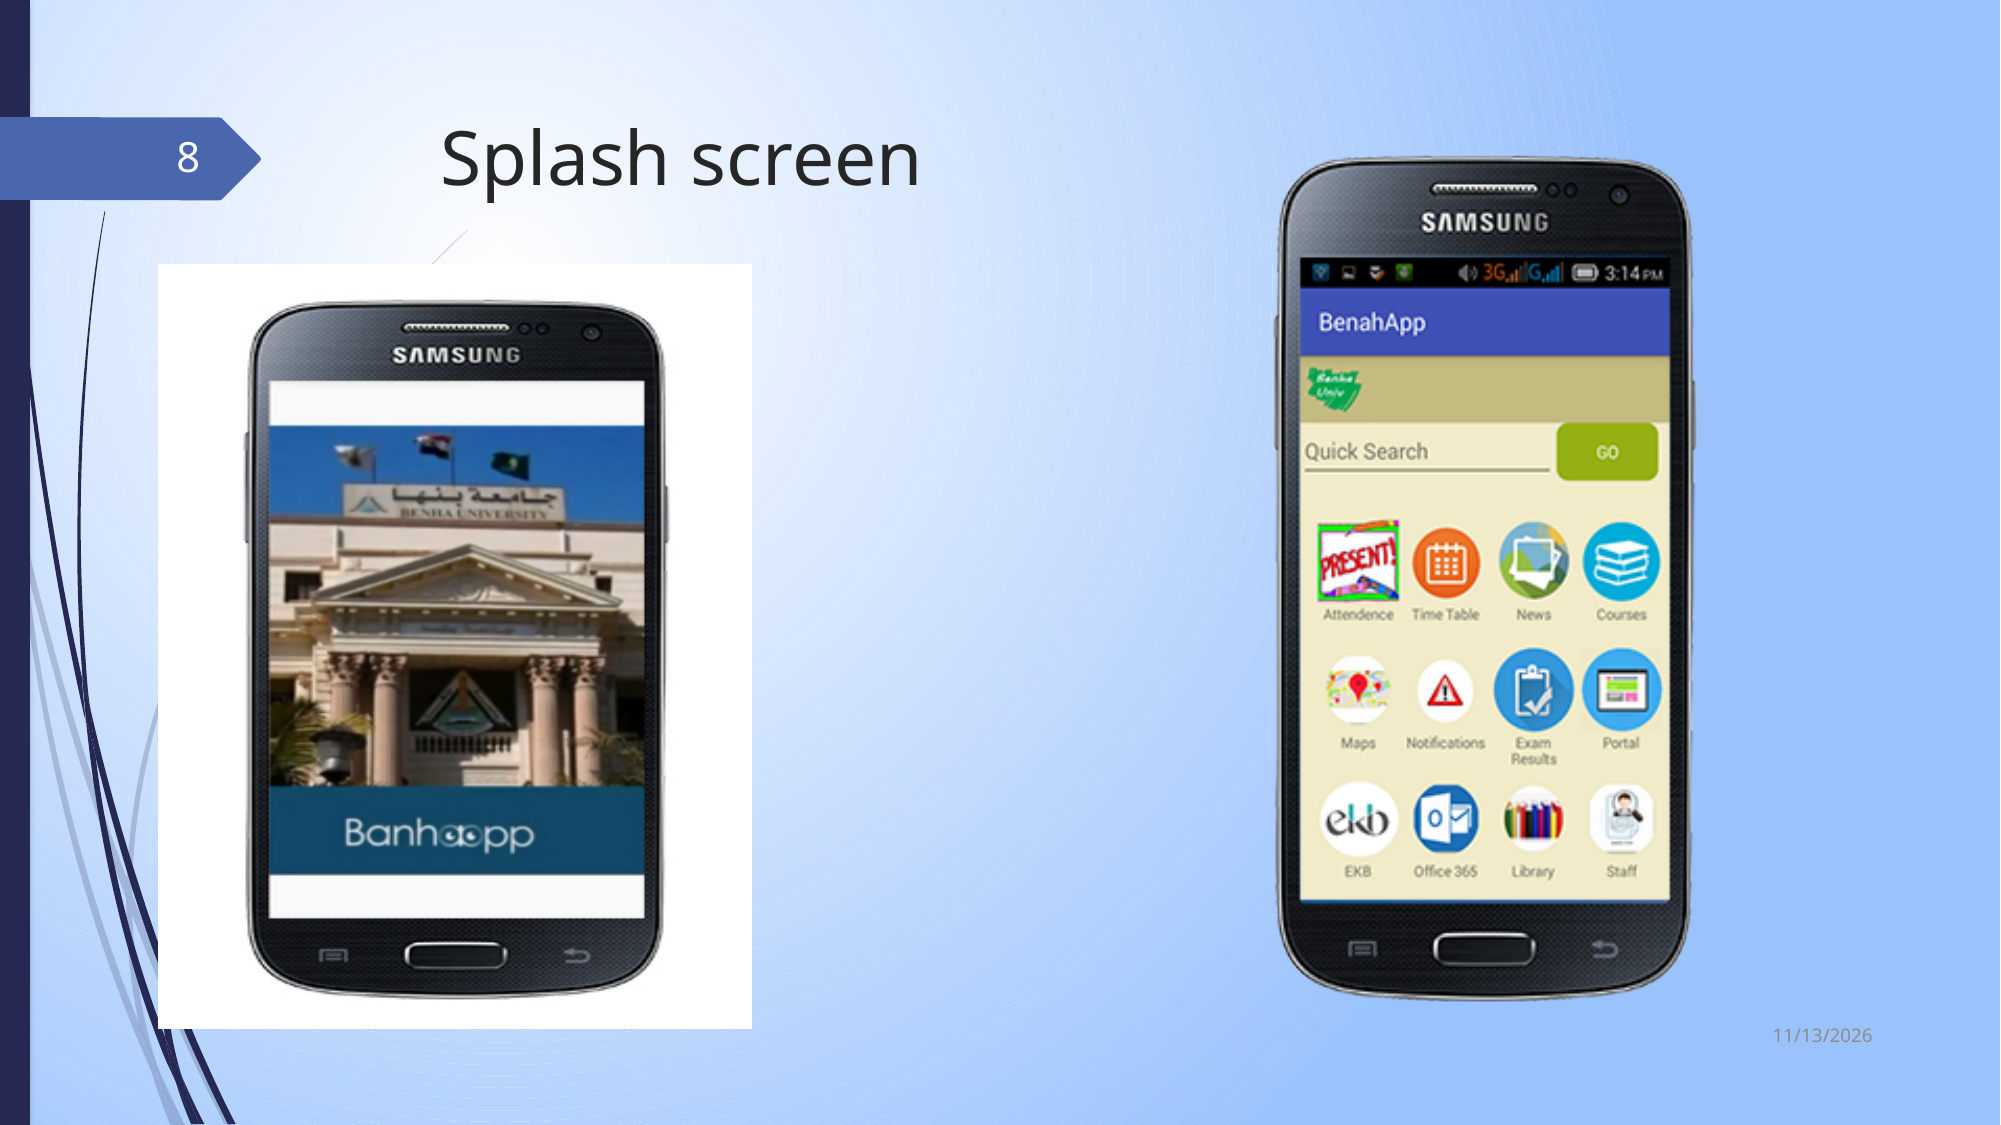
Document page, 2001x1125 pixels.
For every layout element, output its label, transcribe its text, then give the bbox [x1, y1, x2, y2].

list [158, 263, 752, 1030]
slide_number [1699, 1005, 1888, 1067]
title Splash screen [425, 102, 1888, 313]
slide_number 8 [87, 129, 216, 190]
picture [1187, 111, 1779, 1038]
